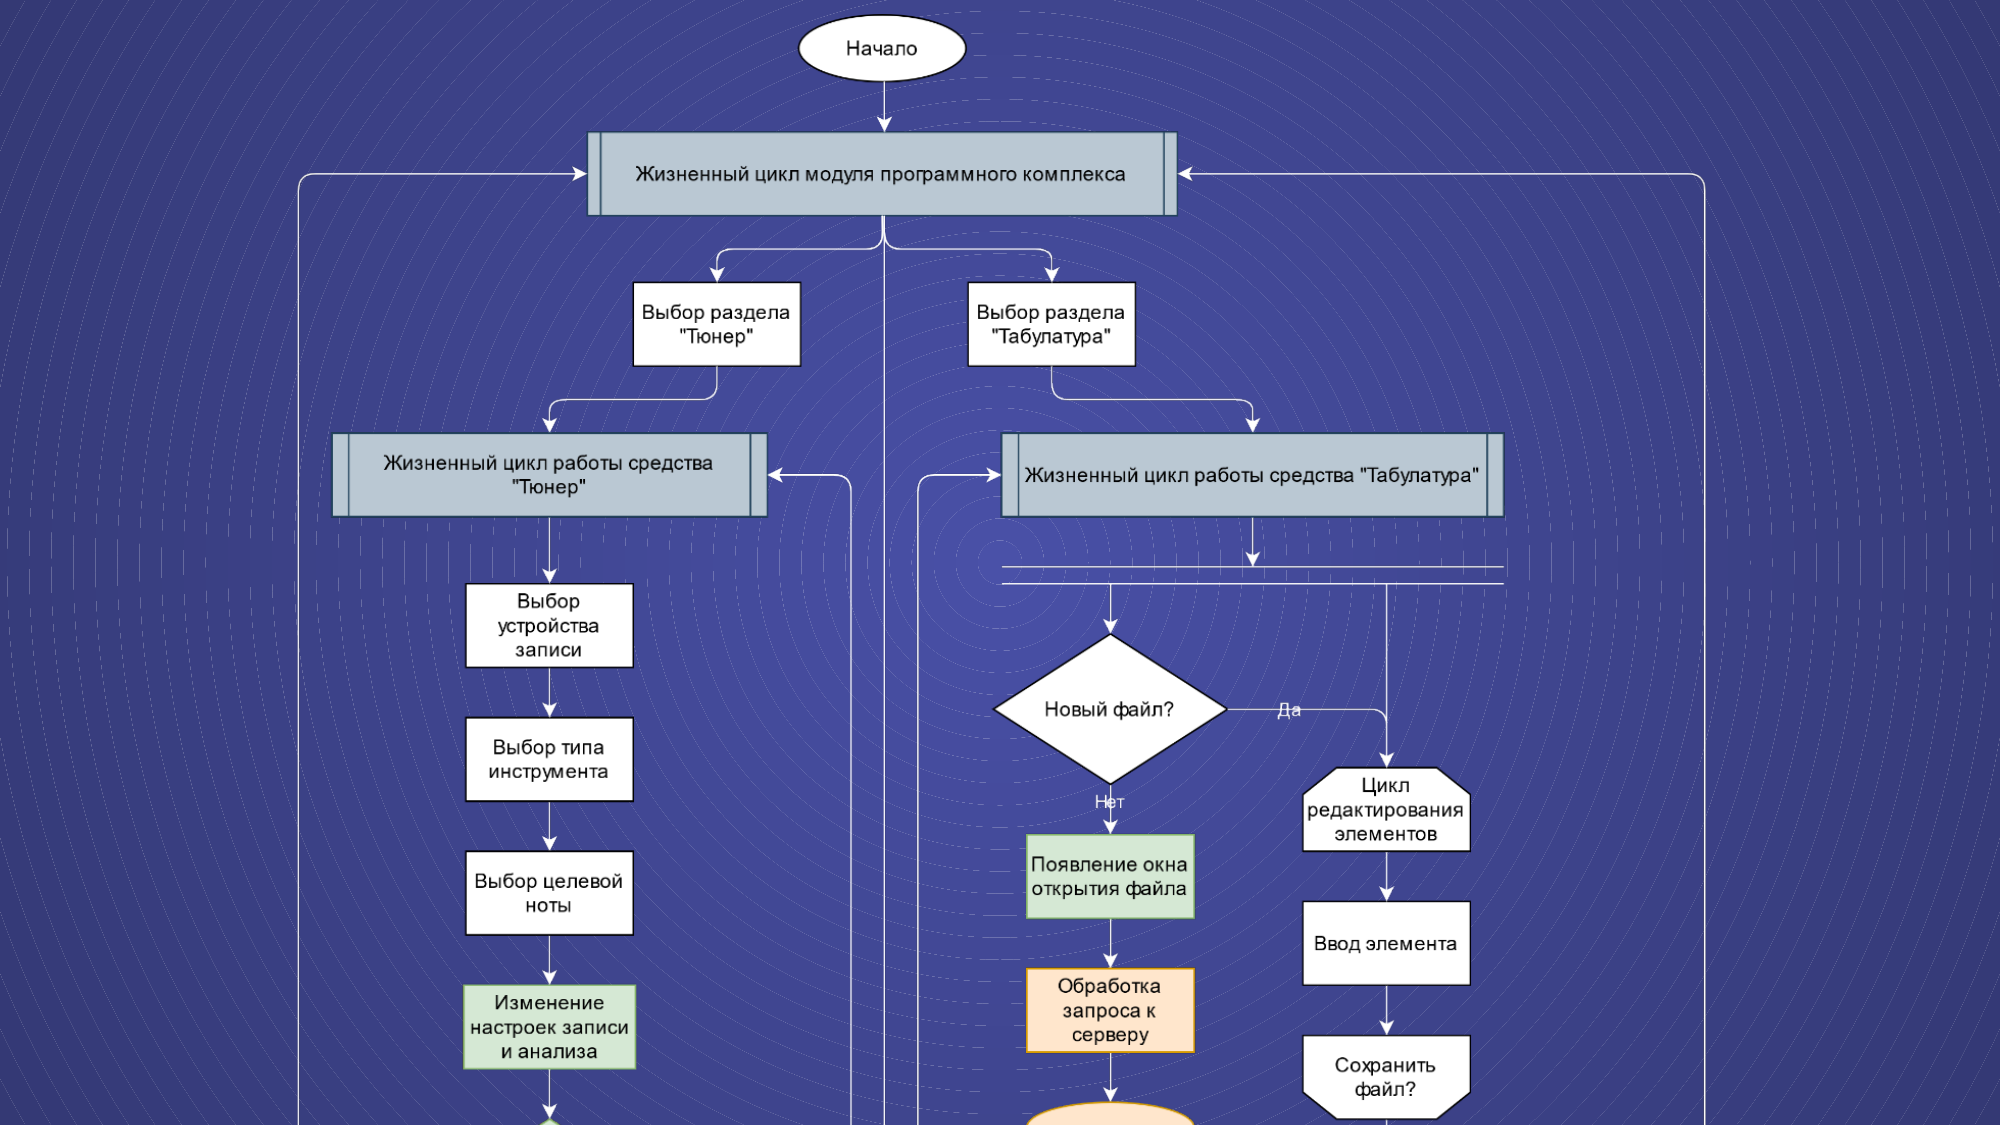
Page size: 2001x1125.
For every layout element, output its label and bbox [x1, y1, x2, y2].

picture [286, 14, 1719, 1125]
